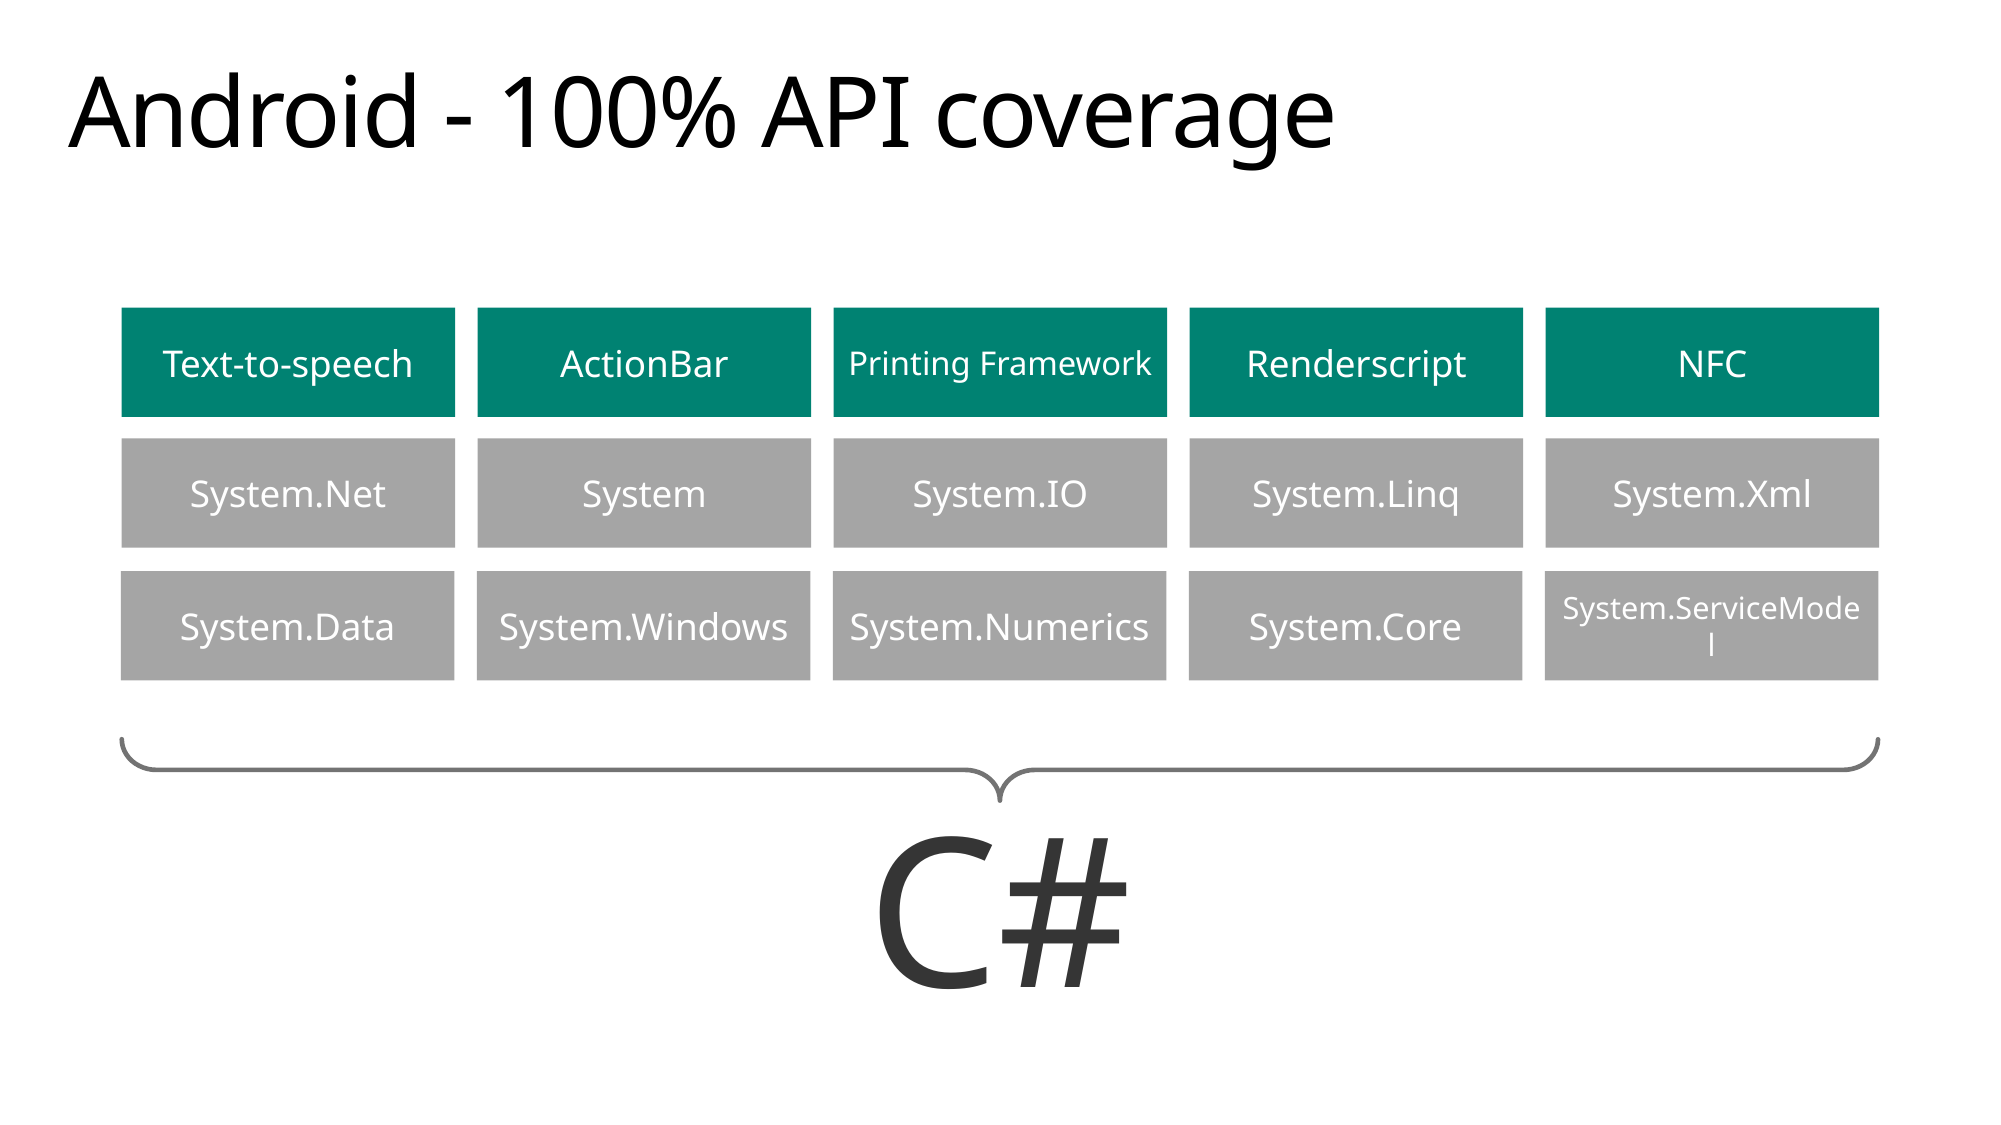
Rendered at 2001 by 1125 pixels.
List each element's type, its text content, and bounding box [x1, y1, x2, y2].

text_box System.Windows [476, 570, 811, 681]
text_box System.Data [120, 570, 455, 681]
text_box System.Xml [1545, 438, 1880, 548]
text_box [121, 307, 1880, 418]
text_box [121, 738, 1879, 800]
text_box System.Core [1188, 570, 1523, 681]
title Android - 100% API coverage [44, 47, 1957, 196]
text_box System.IO [833, 438, 1168, 548]
text_box System.Linq [1189, 438, 1524, 548]
text_box System.Numerics [832, 570, 1167, 681]
text_box System.ServiceModel [1544, 570, 1879, 681]
text_box C# [852, 800, 1147, 1041]
text_box System [477, 438, 812, 548]
text_box System.Net [121, 438, 456, 548]
